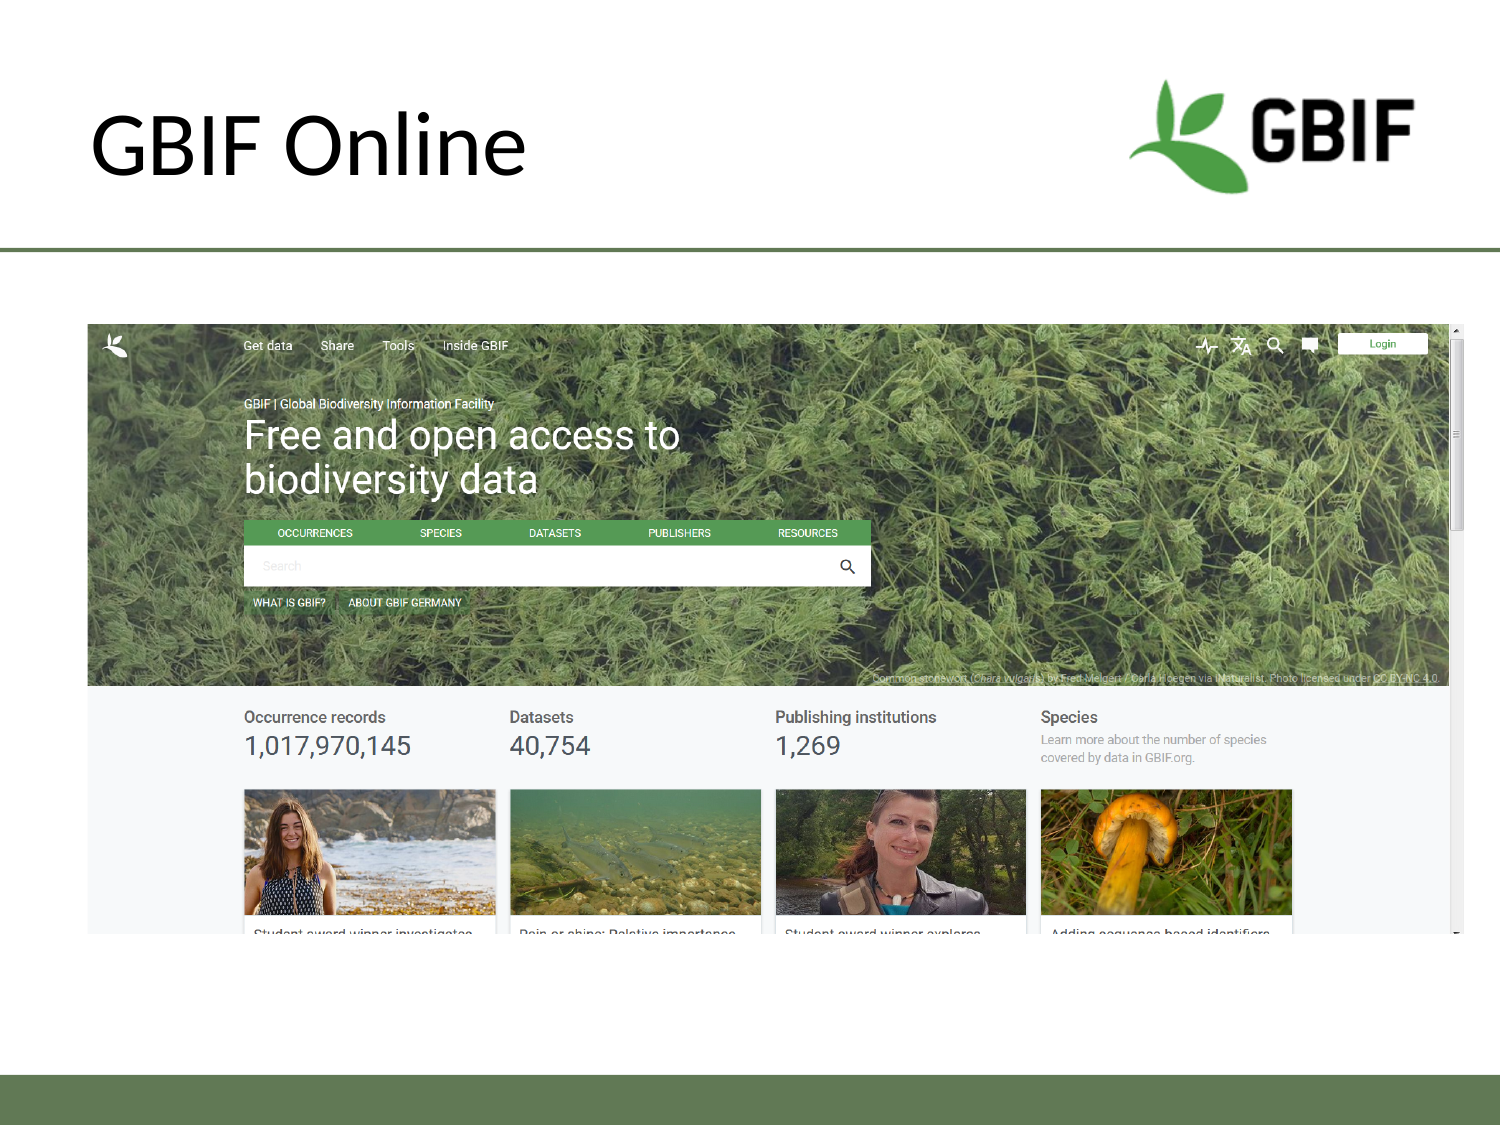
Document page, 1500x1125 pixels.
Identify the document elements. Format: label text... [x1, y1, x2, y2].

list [87, 324, 1465, 934]
title GBIF Online [75, 45, 1425, 233]
picture [1087, 64, 1454, 201]
